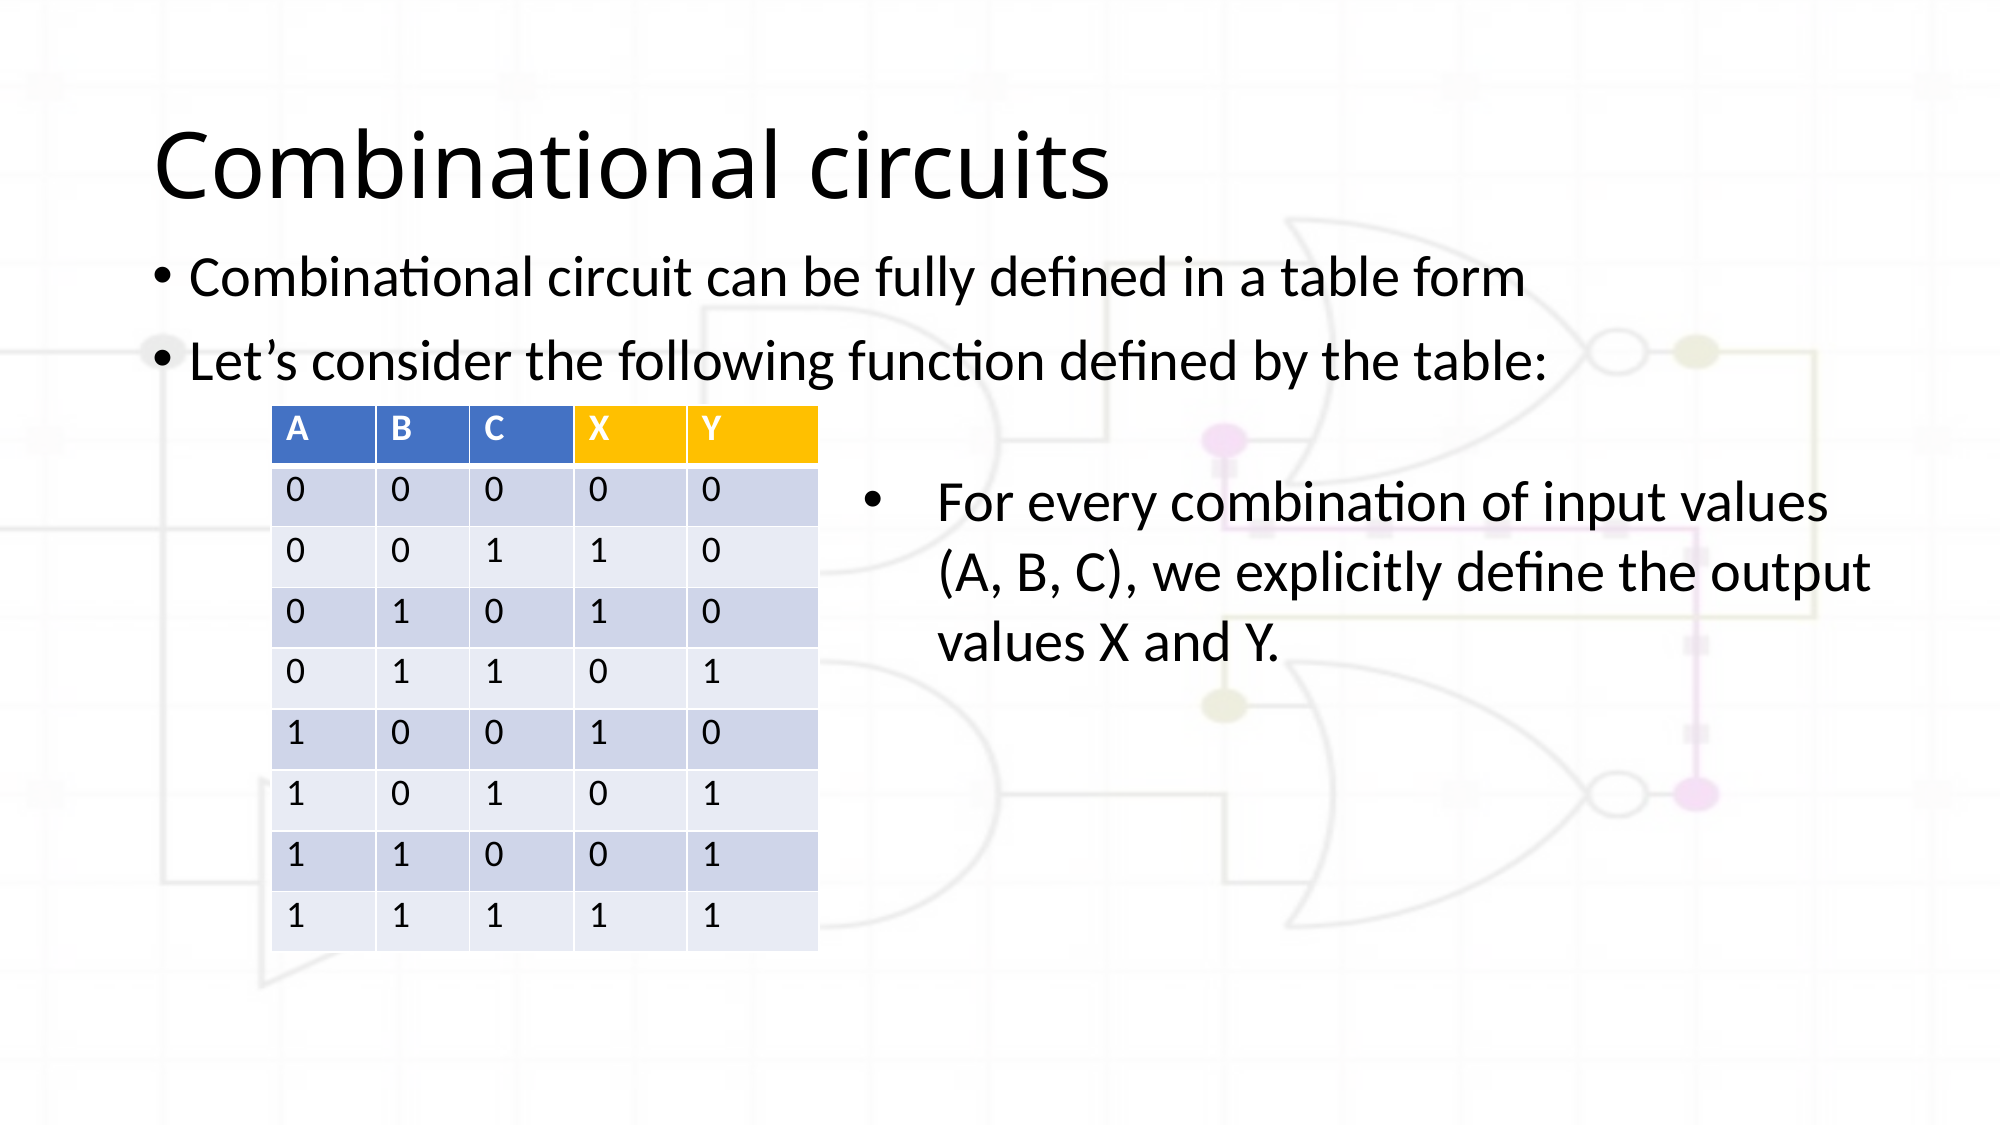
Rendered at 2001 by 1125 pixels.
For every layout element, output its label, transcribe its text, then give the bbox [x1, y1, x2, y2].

table_cell 0 [688, 469, 818, 526]
table_cell 0 [470, 832, 573, 891]
table_cell 1 [272, 771, 375, 830]
table_cell 0 [575, 832, 686, 891]
table_header A [272, 406, 375, 463]
table_cell 1 [575, 892, 686, 951]
table_cell 0 [688, 710, 818, 769]
table_cell 1 [688, 649, 818, 708]
title Combinational circuits [137, 59, 1863, 238]
table_cell 1 [272, 832, 375, 891]
table_header B [377, 406, 469, 463]
table_cell 0 [272, 588, 375, 647]
table_cell 1 [470, 771, 573, 830]
table_cell 1 [575, 588, 686, 647]
table_cell 0 [377, 771, 469, 830]
table_cell 0 [470, 710, 573, 769]
table_cell 1 [688, 892, 818, 951]
table_cell 1 [377, 649, 469, 708]
table_cell 0 [377, 527, 469, 587]
table_cell 1 [688, 771, 818, 830]
table_cell 0 [470, 469, 573, 526]
table_cell 1 [575, 710, 686, 769]
table_header C [470, 406, 573, 463]
table_cell 0 [470, 588, 573, 647]
table_cell 0 [272, 649, 375, 708]
table_cell 0 [575, 649, 686, 708]
table_cell 0 [272, 469, 375, 526]
table_cell 1 [688, 832, 818, 891]
table_cell 1 [377, 588, 469, 647]
table_header Y [688, 406, 818, 463]
table_cell 1 [272, 892, 375, 951]
table_cell 0 [688, 588, 818, 647]
table_cell 0 [688, 527, 818, 587]
table_cell 0 [575, 771, 686, 830]
list Combinational circuit can be fully defined in a table form Let’s consider the following function defined by the table: [137, 238, 1863, 953]
table_cell 1 [470, 527, 573, 587]
table_cell 0 [575, 469, 686, 526]
text_box For every combination of input values (A, B, C), we explicitly define the output values X and Y. [847, 455, 1892, 751]
table_cell 0 [377, 710, 469, 769]
table_header X [575, 406, 686, 463]
table_cell 0 [377, 469, 469, 526]
table_cell 1 [377, 892, 469, 951]
table_cell 1 [377, 832, 469, 891]
table_cell 1 [470, 892, 573, 951]
table_cell 0 [272, 527, 375, 587]
table_cell 1 [470, 649, 573, 708]
table_cell 1 [272, 710, 375, 769]
table_cell 1 [575, 527, 686, 587]
